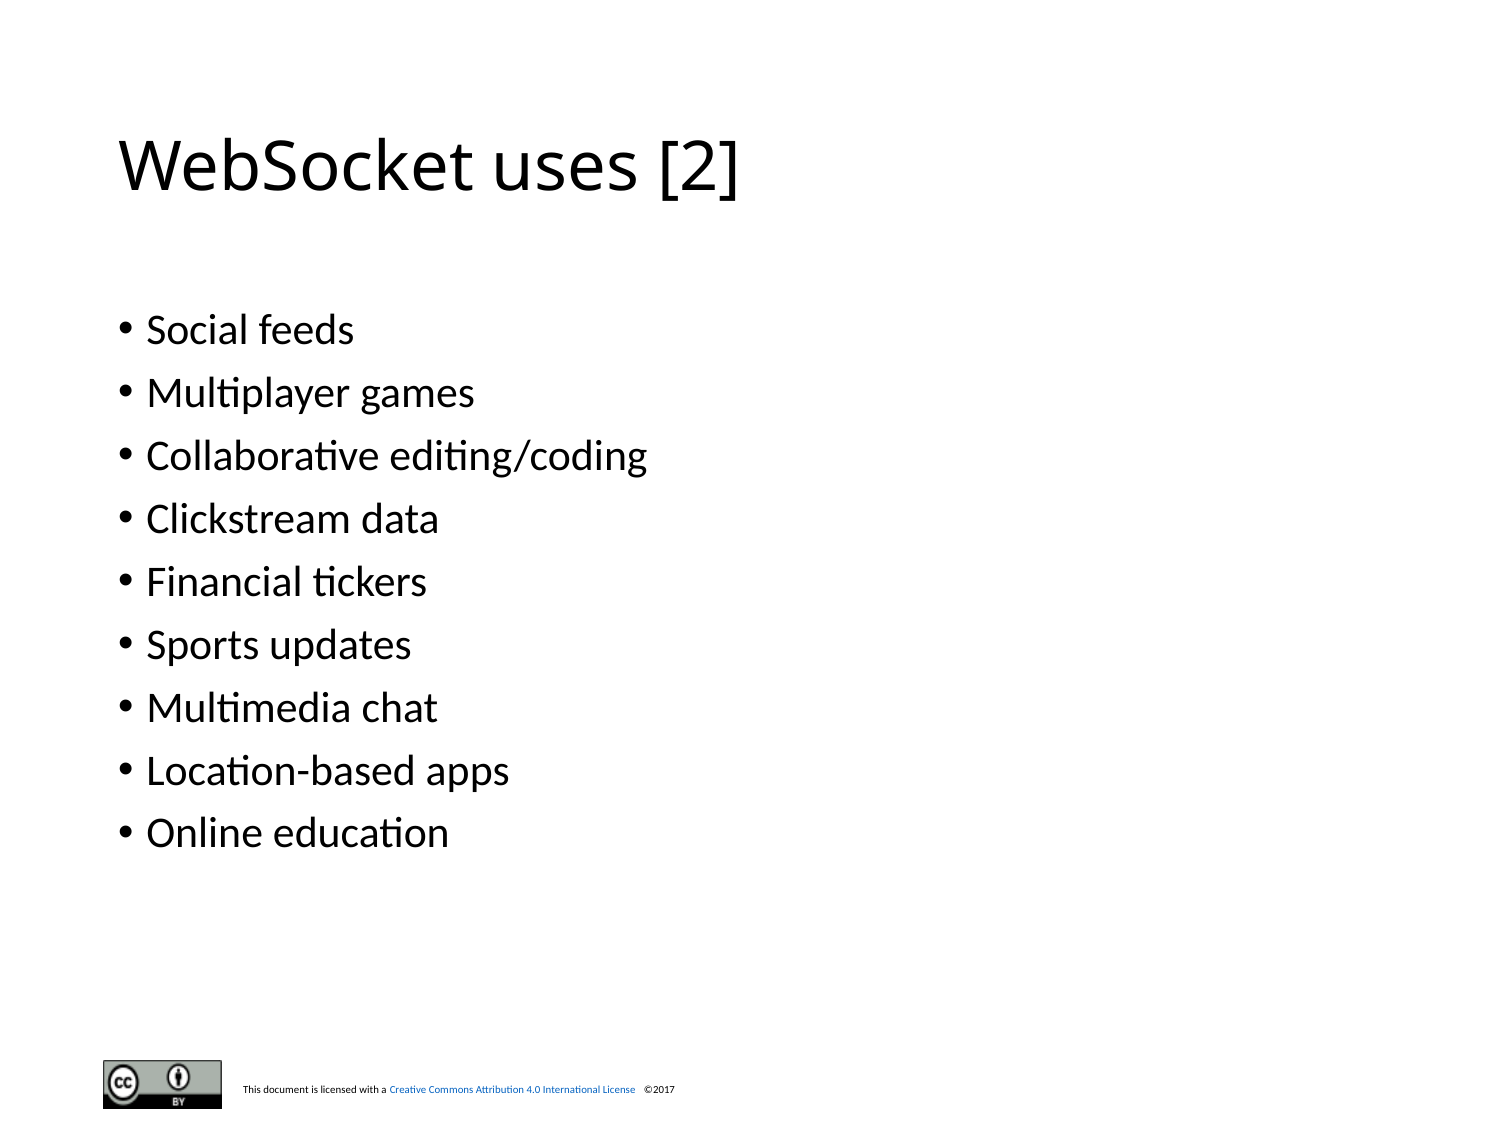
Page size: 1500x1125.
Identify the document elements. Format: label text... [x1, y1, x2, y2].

list Social feeds Multiplayer games Collaborative editing/coding Clickstream data Financial tickers Sports updates Multimedia chat Location-based apps Online education [103, 299, 1397, 1014]
picture [103, 1060, 222, 1109]
title WebSocket uses [2] [103, 59, 1397, 278]
